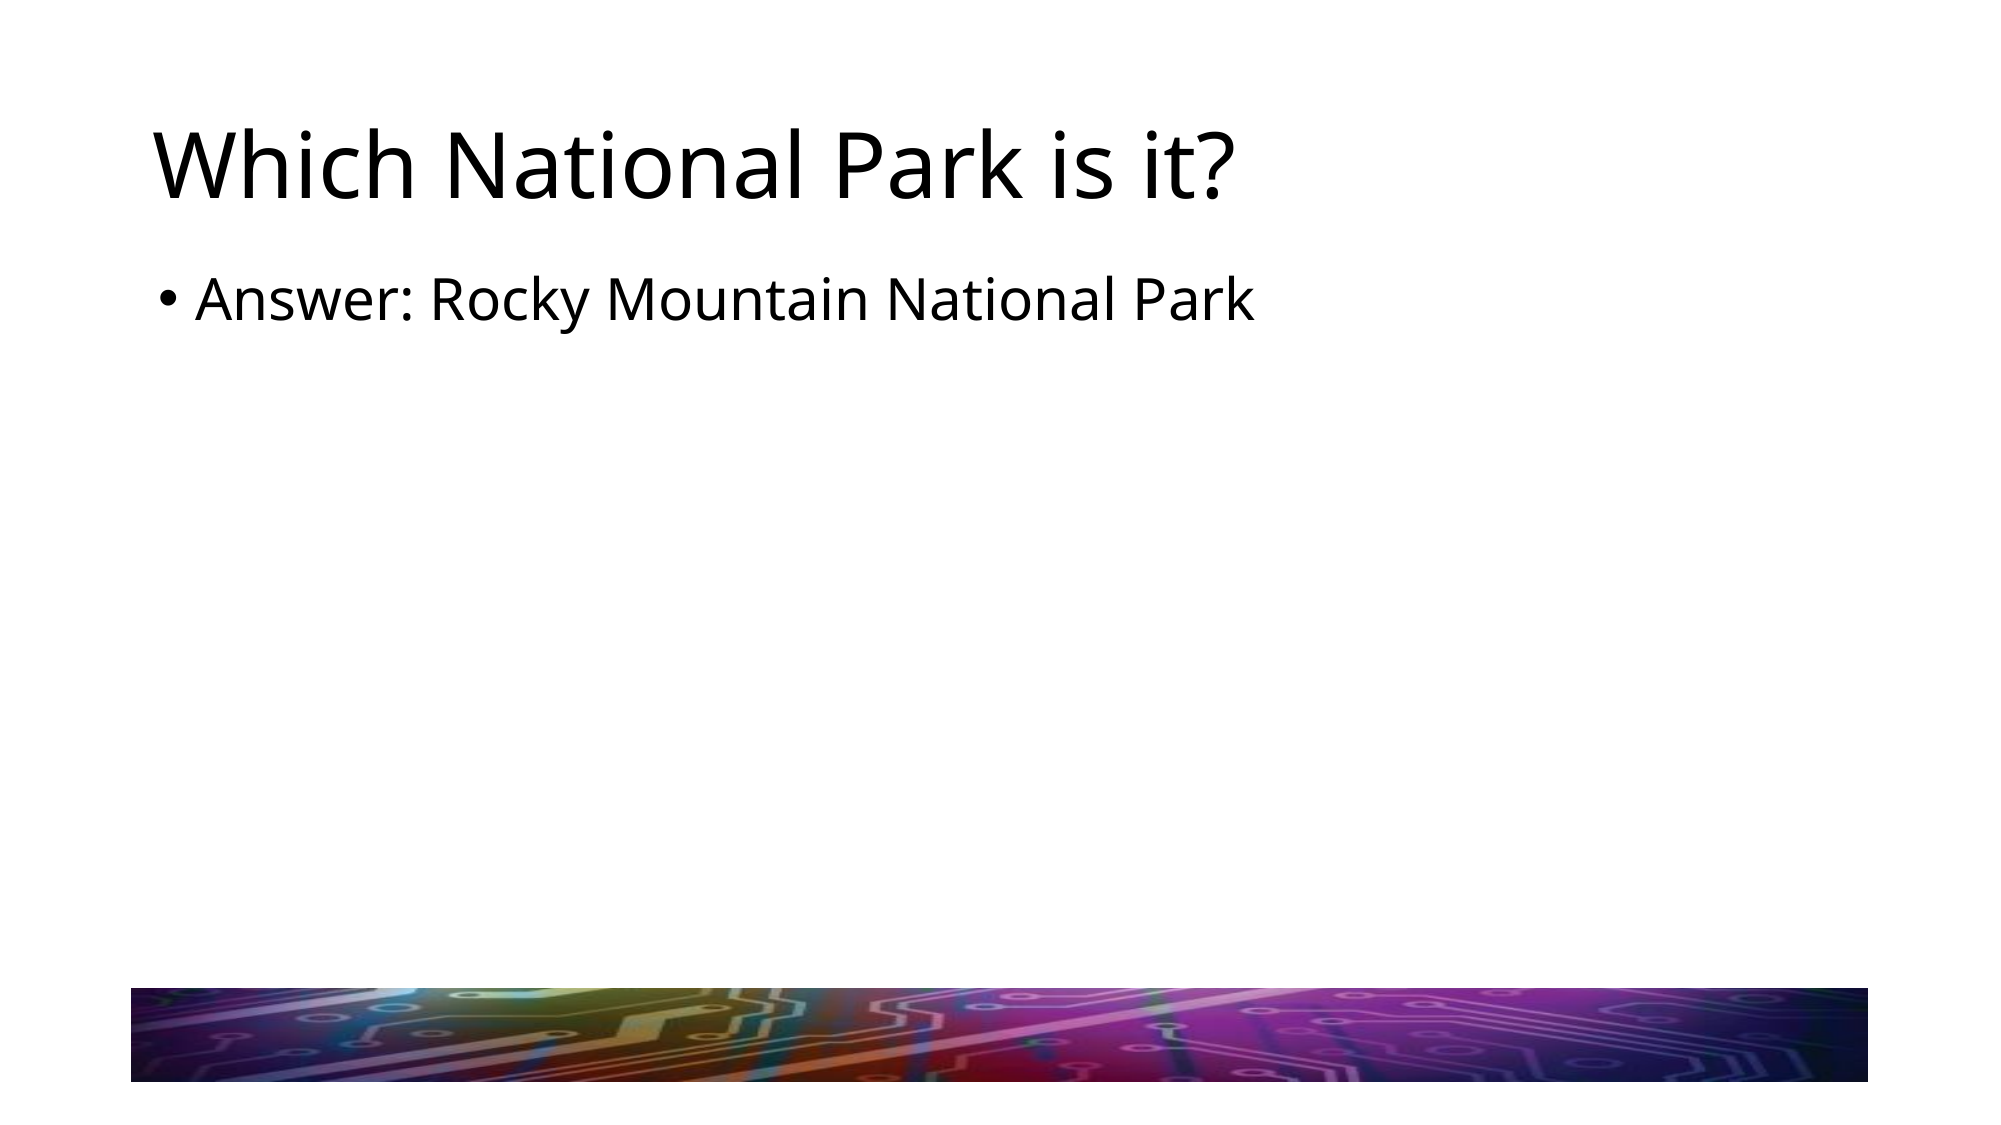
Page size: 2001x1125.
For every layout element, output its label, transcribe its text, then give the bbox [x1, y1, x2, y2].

title Which National Park is it? [137, 59, 1863, 278]
picture [131, 988, 1869, 1083]
list Answer: Rocky Mountain National Park [143, 262, 1868, 977]
